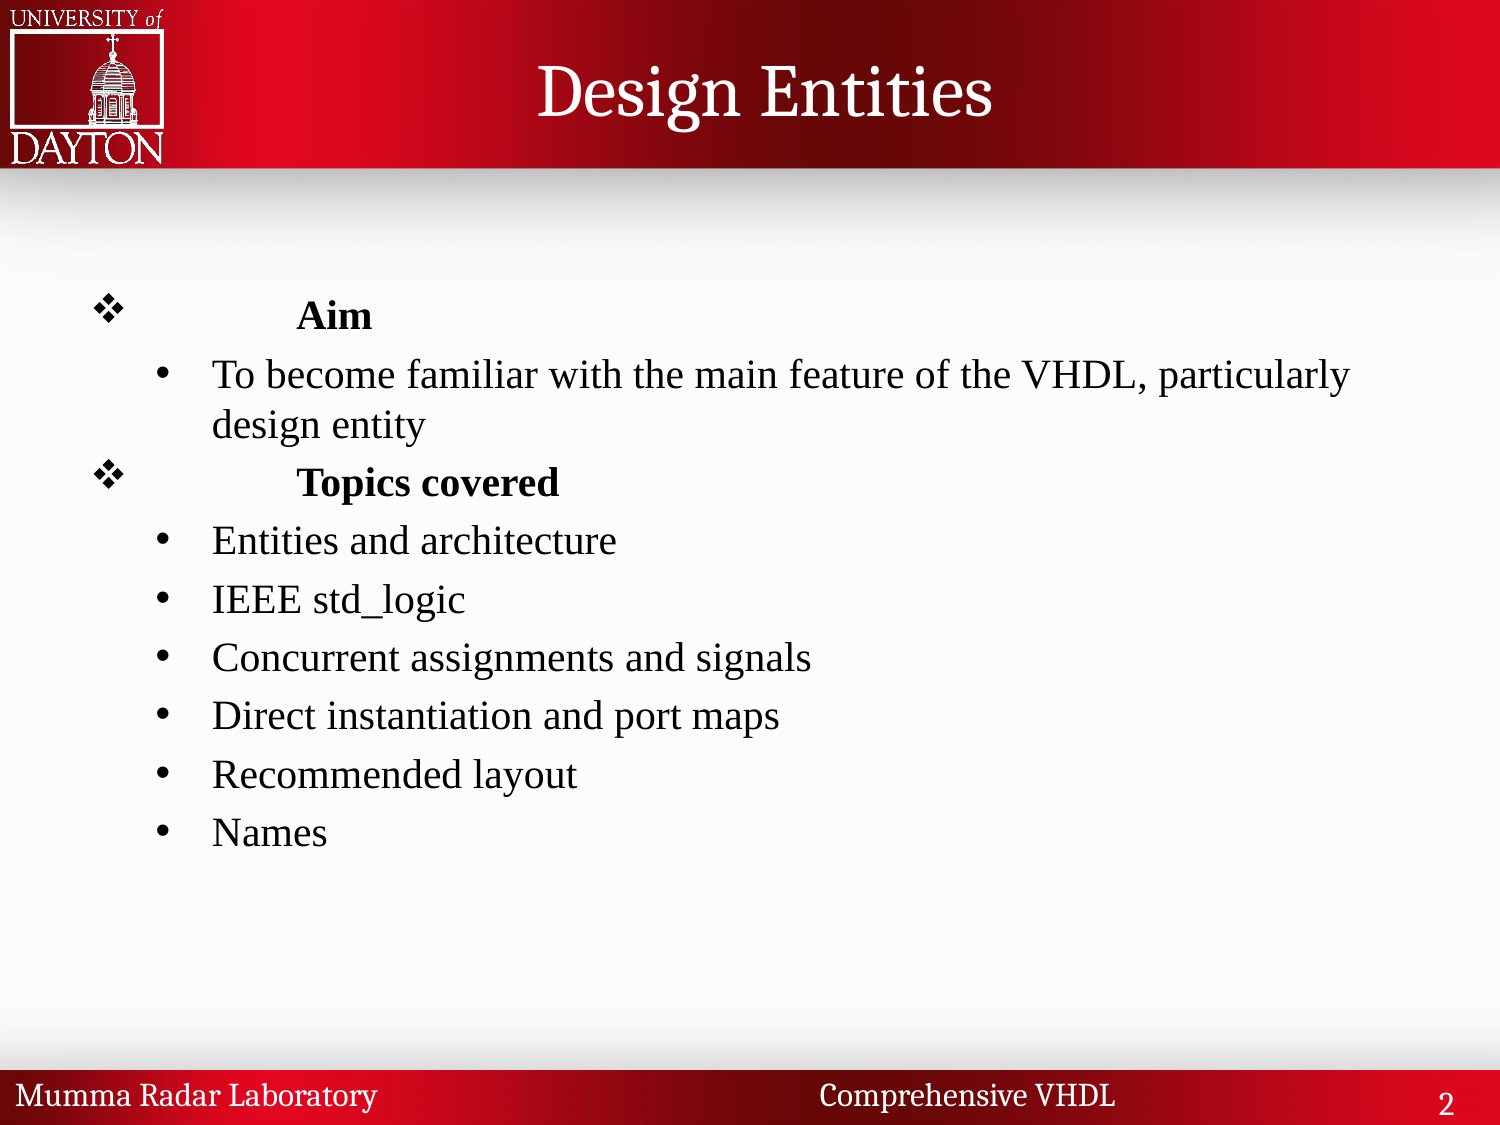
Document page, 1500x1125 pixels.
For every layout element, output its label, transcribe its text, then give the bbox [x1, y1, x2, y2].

title Design Entities [191, 34, 1340, 138]
picture [0, 0, 1500, 1125]
footer Mumma Radar Laboratory Comprehensive VHDL [0, 1065, 1376, 1125]
list Aim To become familiar with the main feature of the VHDL, particularly design entity Topics covered Entities and architecture IEEE std_logic Concurrent assignments and signals Direct instantiation and port maps Recommended layout Names [75, 237, 1425, 1025]
